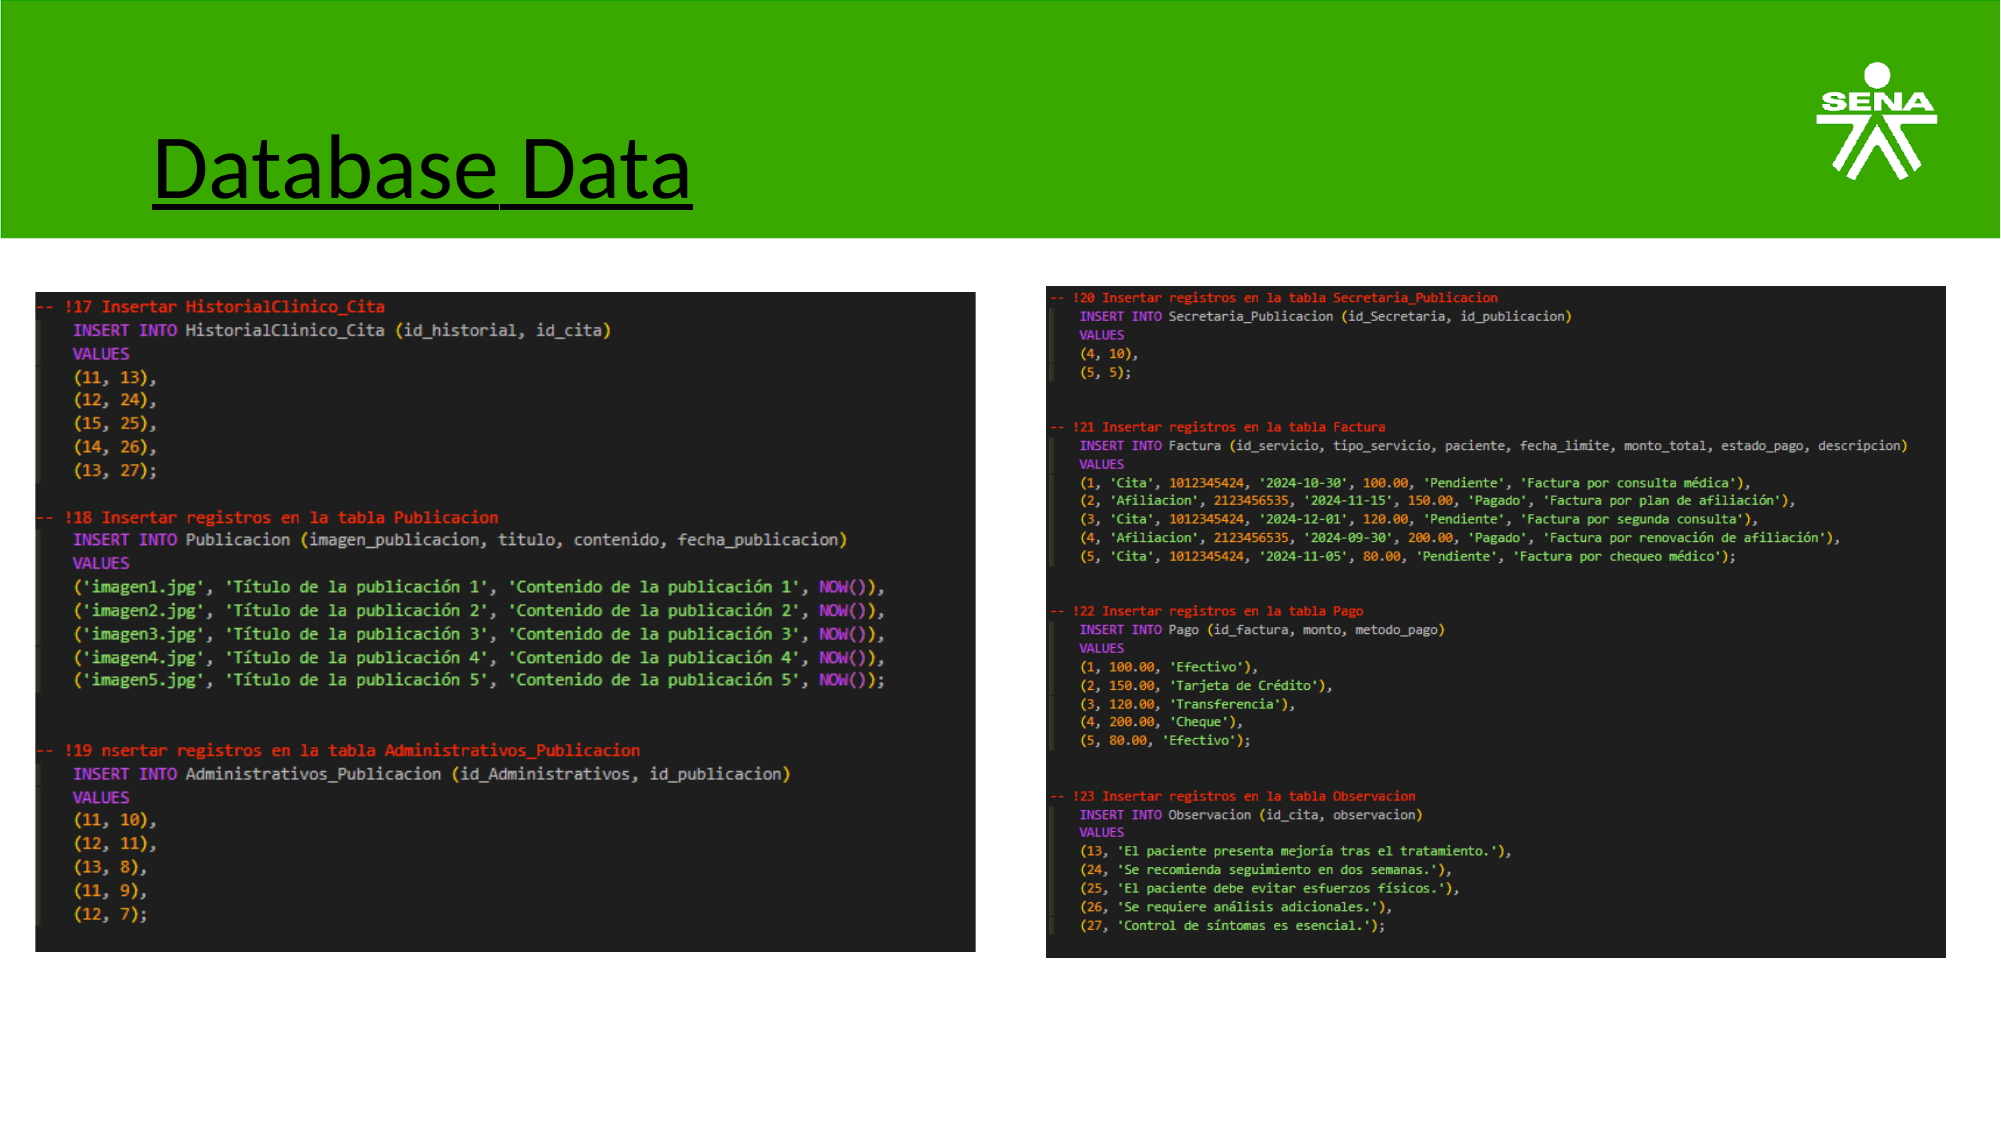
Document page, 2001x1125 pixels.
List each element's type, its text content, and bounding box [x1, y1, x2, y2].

picture [0, 0, 2001, 1125]
title Database Data [137, 59, 1863, 278]
